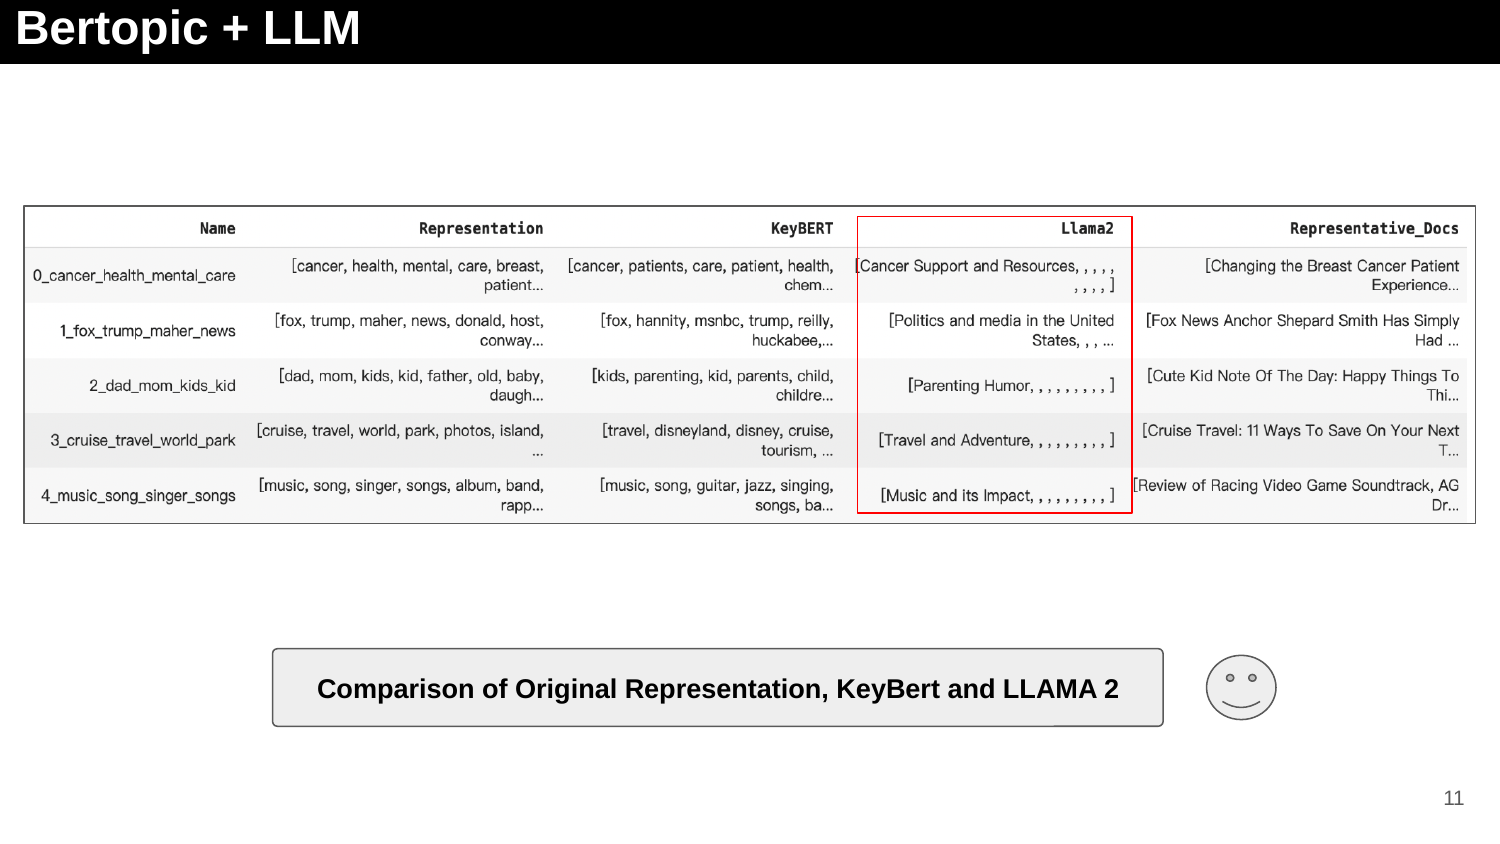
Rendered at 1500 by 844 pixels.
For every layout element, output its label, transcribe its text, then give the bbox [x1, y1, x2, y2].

text_box Comparison of Original Representation, KeyBert and LLAMA 2 [272, 648, 1164, 727]
picture [0, 0, 1500, 64]
text_box [1206, 655, 1277, 720]
picture [24, 206, 1476, 523]
slide_number ‹#› [1389, 764, 1480, 830]
